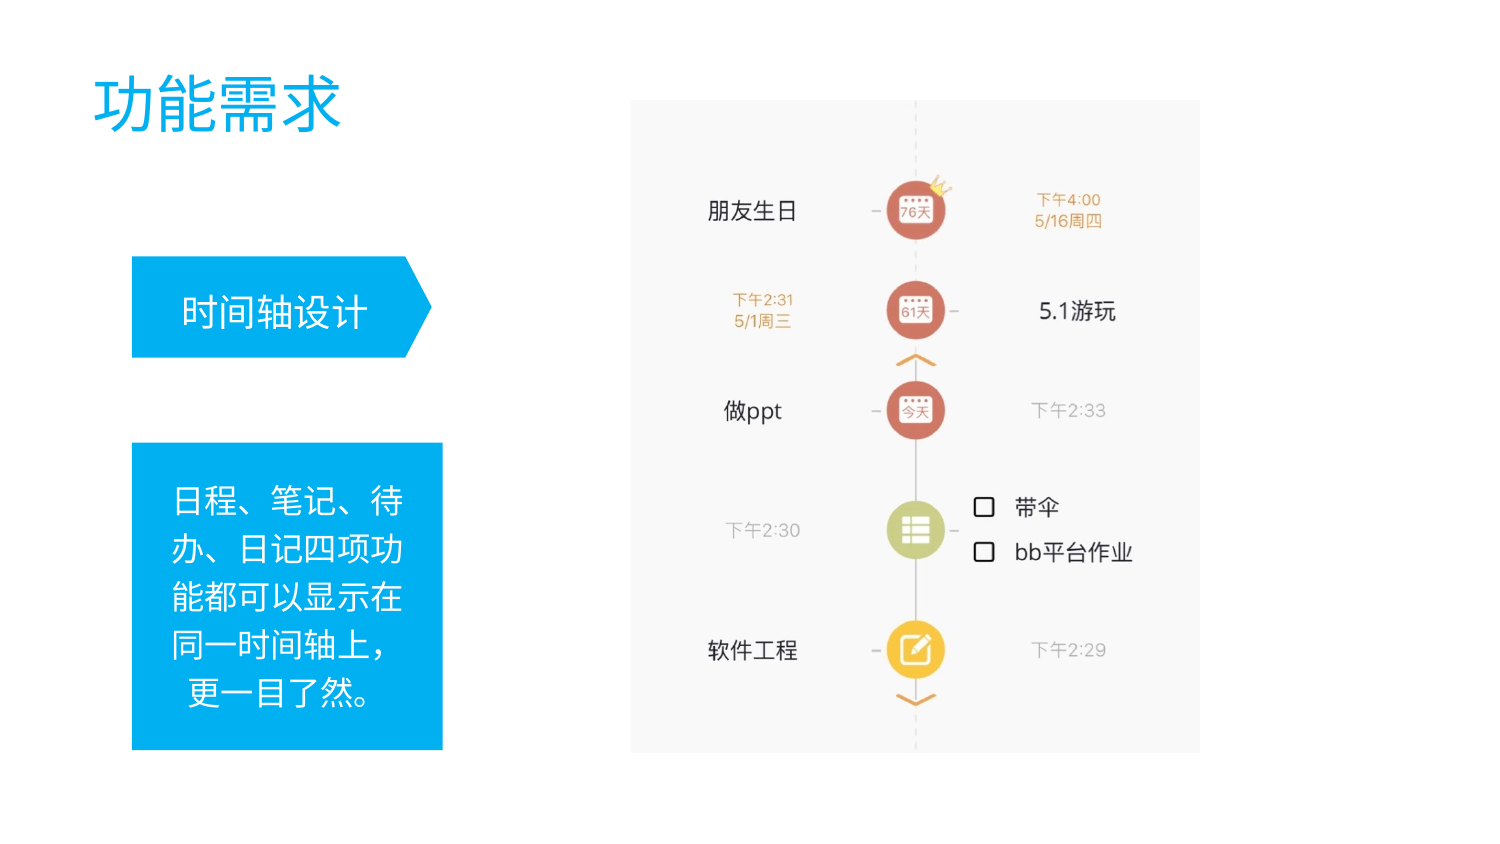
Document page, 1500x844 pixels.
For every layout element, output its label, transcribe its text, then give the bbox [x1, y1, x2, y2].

text_box [130, 441, 445, 752]
text_box 功能需求 [78, 57, 358, 148]
text_box 日程、笔记、待办、日记四项功能都可以显示在同一时间轴上，更一目了然。 [150, 465, 425, 720]
picture [631, 100, 1201, 754]
text_box 时间轴设计 [131, 256, 432, 358]
